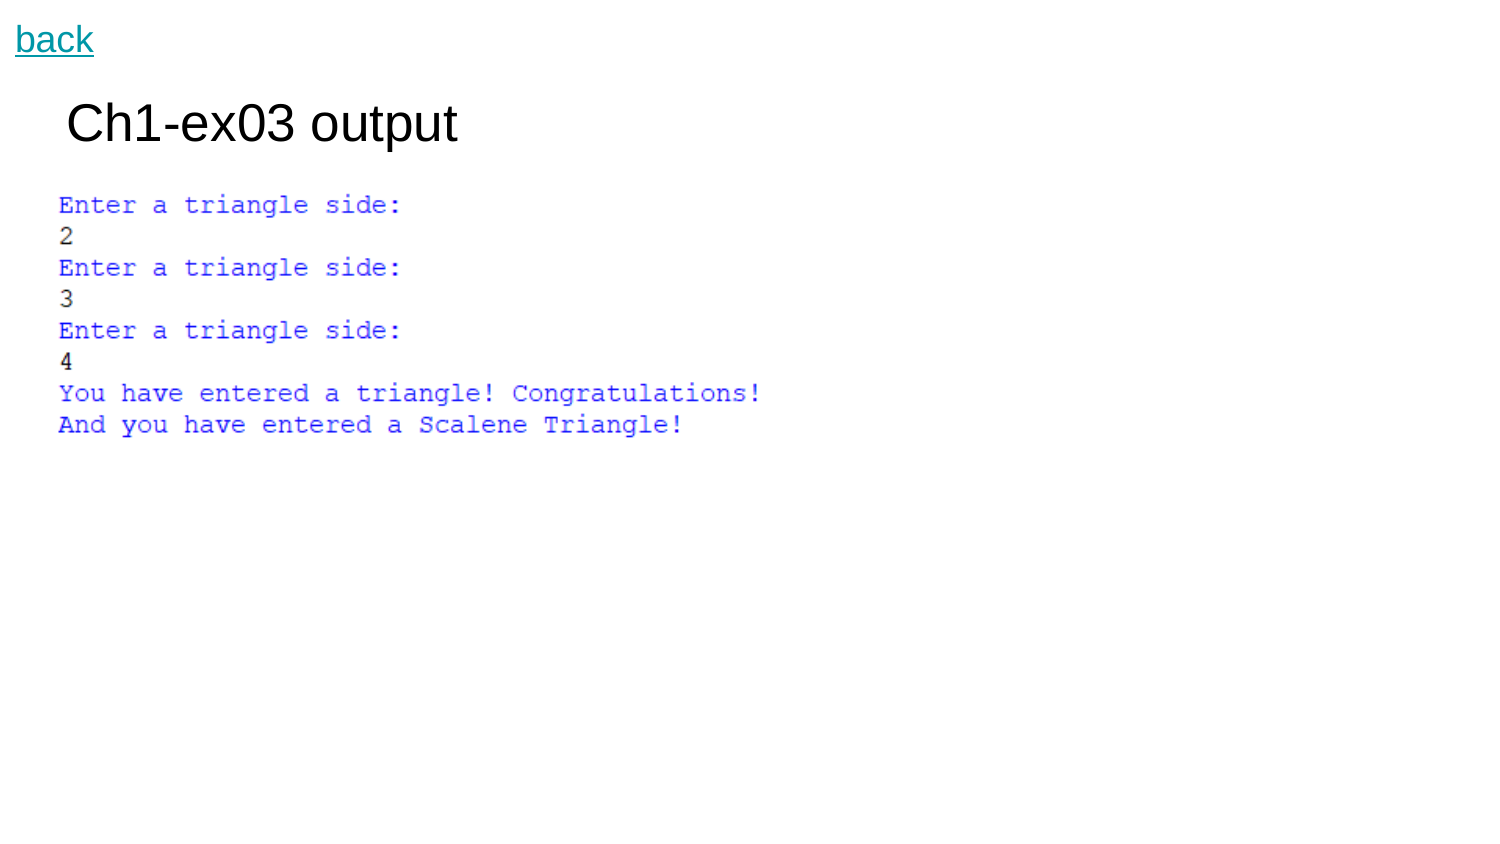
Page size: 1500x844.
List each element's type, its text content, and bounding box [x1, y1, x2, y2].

picture [50, 188, 813, 494]
title Ch1-ex03 output [51, 72, 1449, 167]
text_box back [0, 0, 493, 75]
